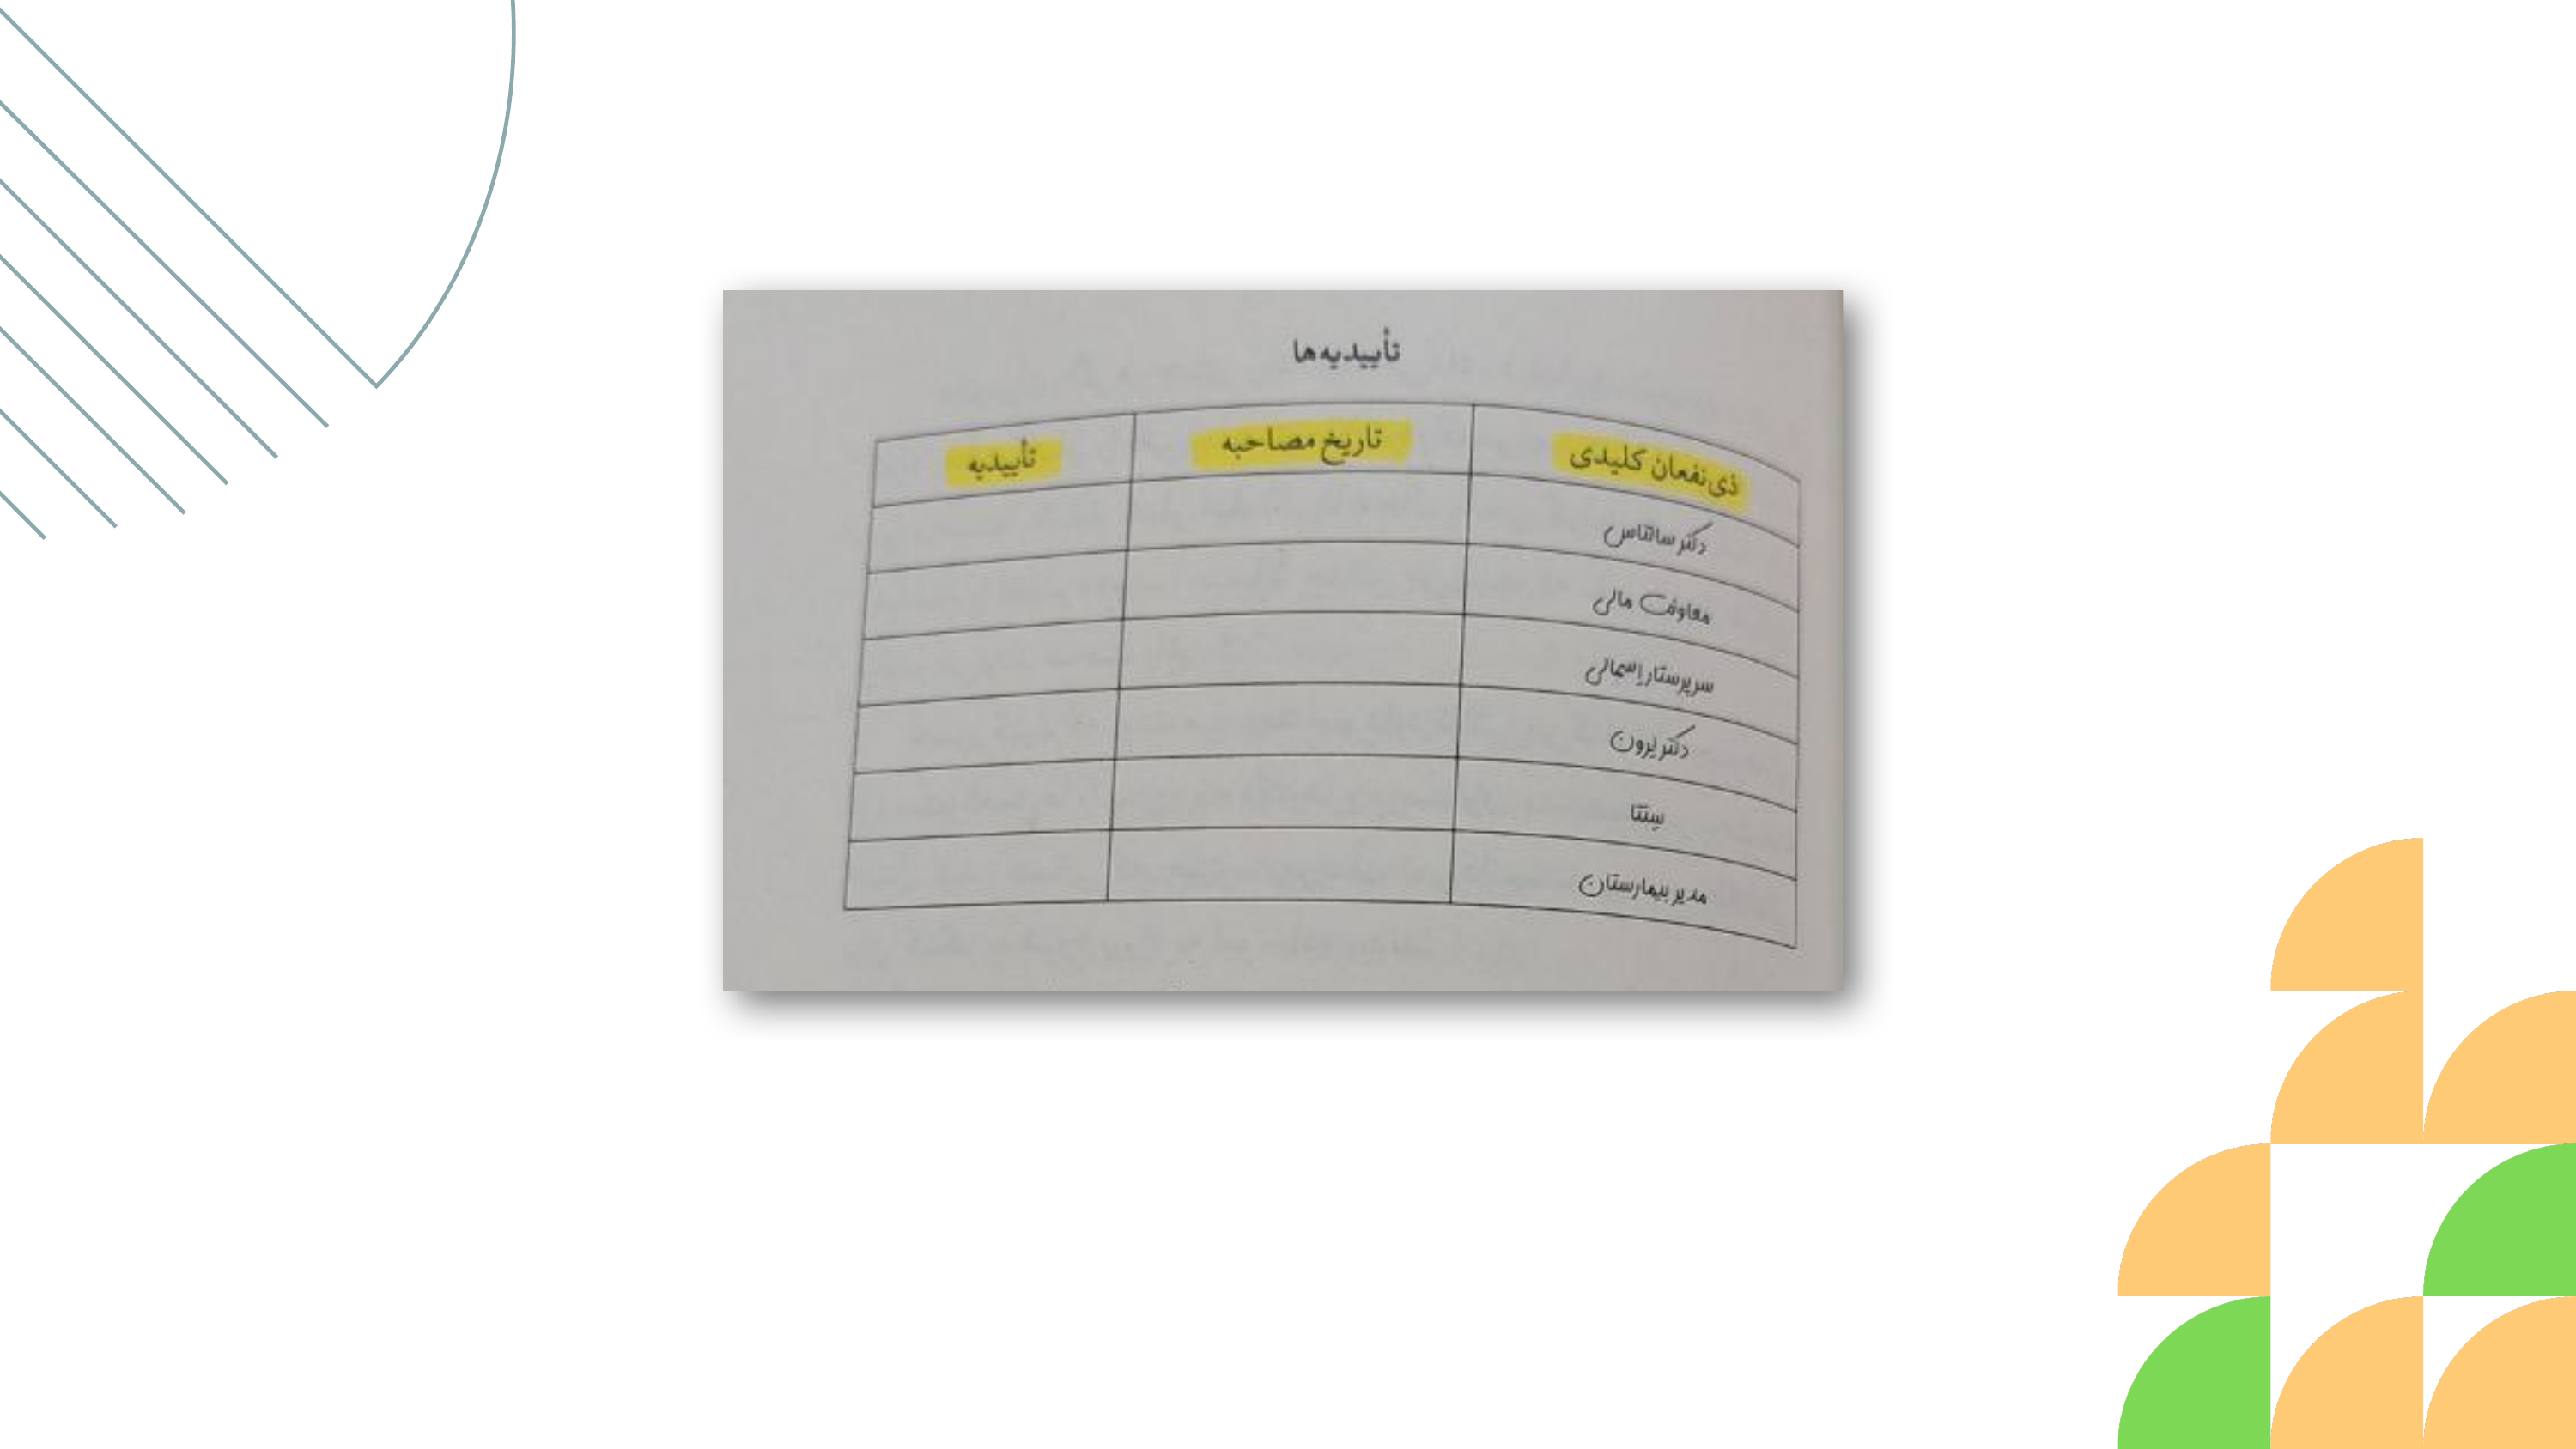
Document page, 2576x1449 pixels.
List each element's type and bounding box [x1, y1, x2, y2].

text_box [2270, 991, 2424, 1144]
text_box [2424, 991, 2576, 1143]
text_box [2117, 1143, 2271, 1296]
text_box [2423, 1143, 2576, 1296]
picture [722, 289, 1844, 991]
text_box [2117, 1296, 2271, 1449]
text_box [2424, 1296, 2576, 1449]
text_box [2271, 1296, 2424, 1449]
text_box [0, 0, 708, 91]
text_box [2270, 838, 2424, 991]
